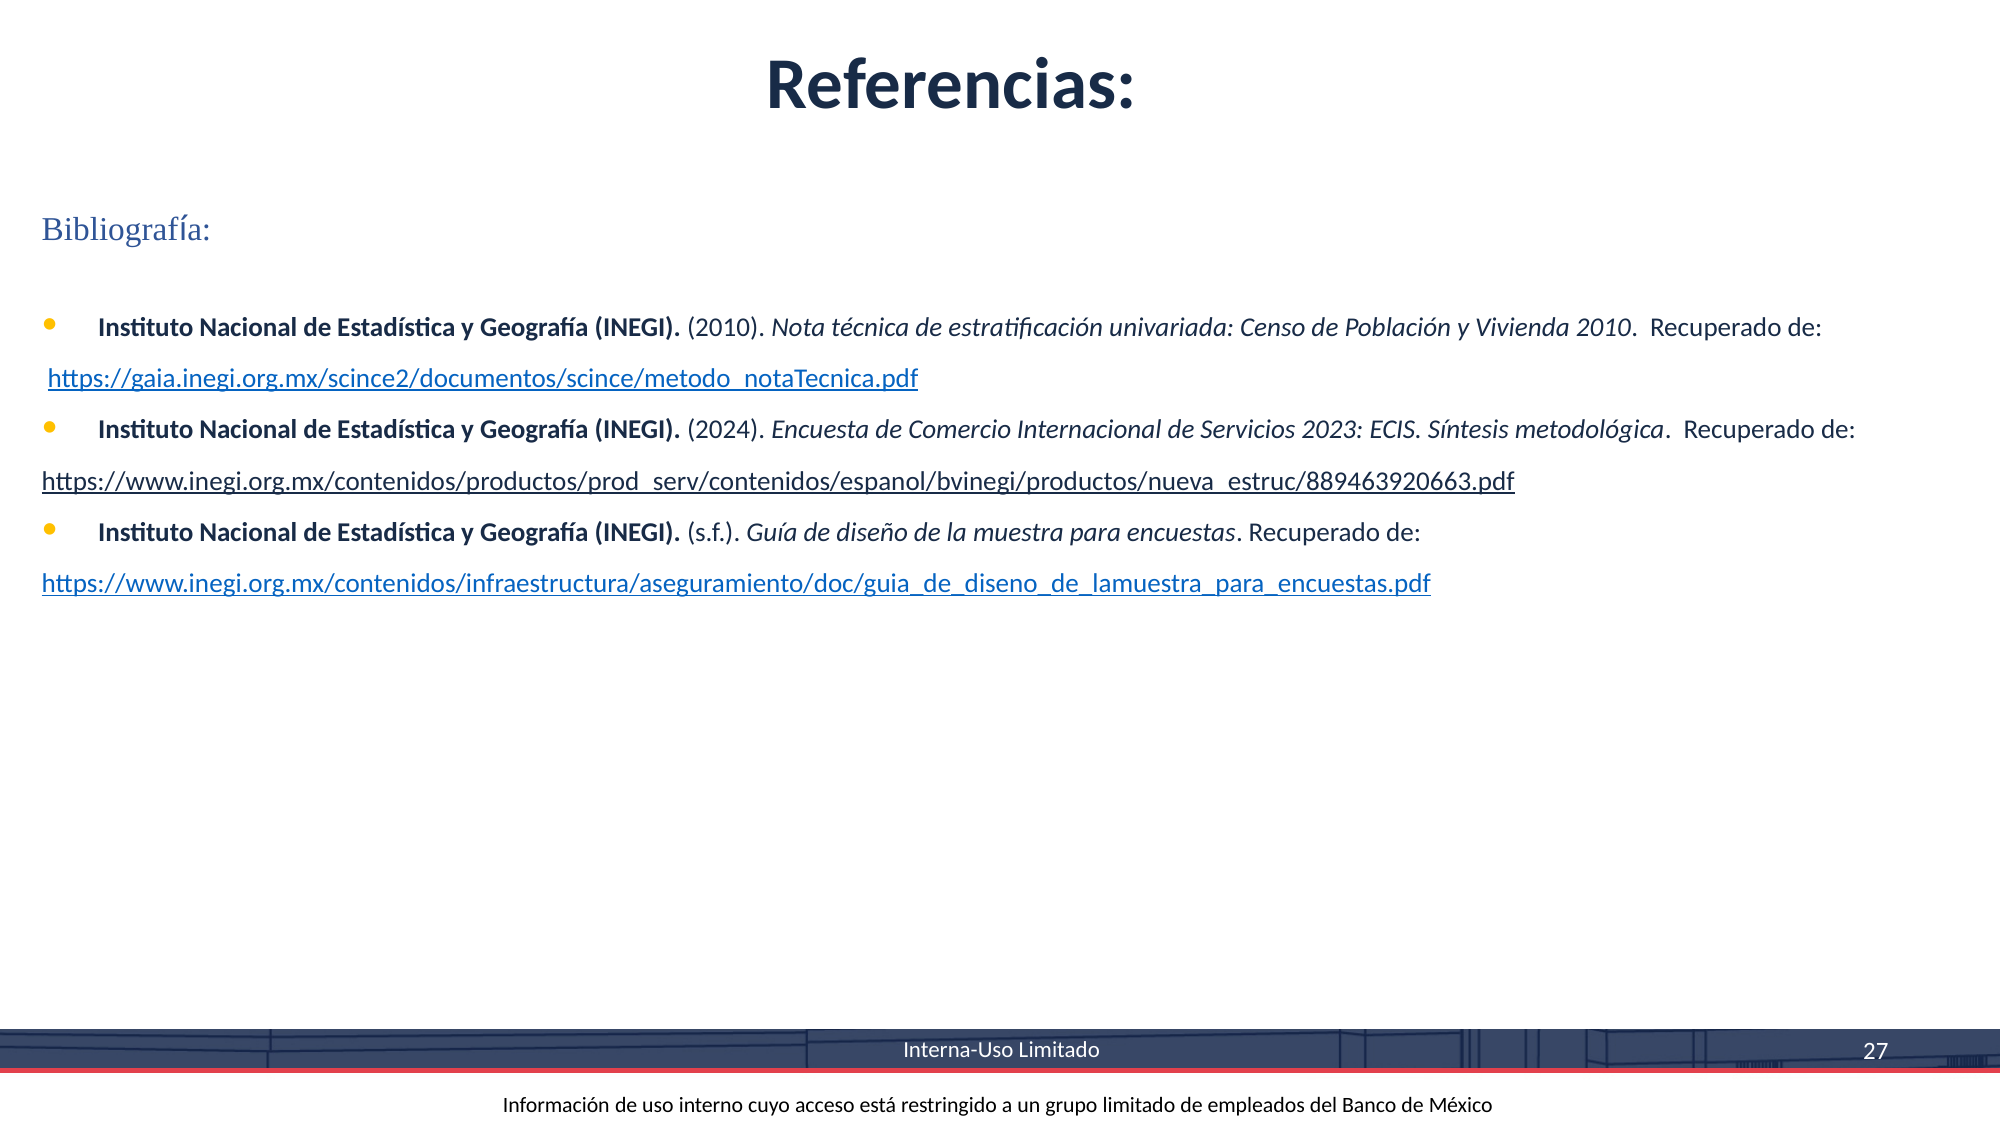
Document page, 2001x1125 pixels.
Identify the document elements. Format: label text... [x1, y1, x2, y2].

list Bibliografía: Instituto Nacional de Estadística y Geografía (INEGI). (2010). Nota técnica de estratificación univariada: Censo de Población y Vivienda 2010. Recuperado de: https://gaia.inegi.org.mx/scince2/documentos/scince/metodo_notaTecnica.pdf Instituto Nacional de Estadística y Geografía (INEGI). (2024). Encuesta de Comercio Internacional de Servicios 2023: ECIS. Síntesis metodológica. Recuperado de: https://www.inegi.org.mx/contenidos/productos/prod_serv/contenidos/espanol/bvinegi/productos/nueva_estruc/889463920663.pdf Instituto Nacional de Estadística y Geografía (INEGI). (s.f.). Guía de diseño de la muestra para encuestas. Recuperado de: https://www.inegi.org.mx/contenidos/infraestructura/aseguramiento/doc/guia_de_diseno_de_lamuestra_para_encuestas.pdf [26, 81, 1903, 752]
title Referencias: [751, 2, 1159, 81]
picture [0, 1029, 2000, 1068]
footer Interna-Uso Limitado Información de uso interno cuyo acceso está restringido a un grupo limitado de empleados del Banco de México [0, 1065, 1998, 1125]
